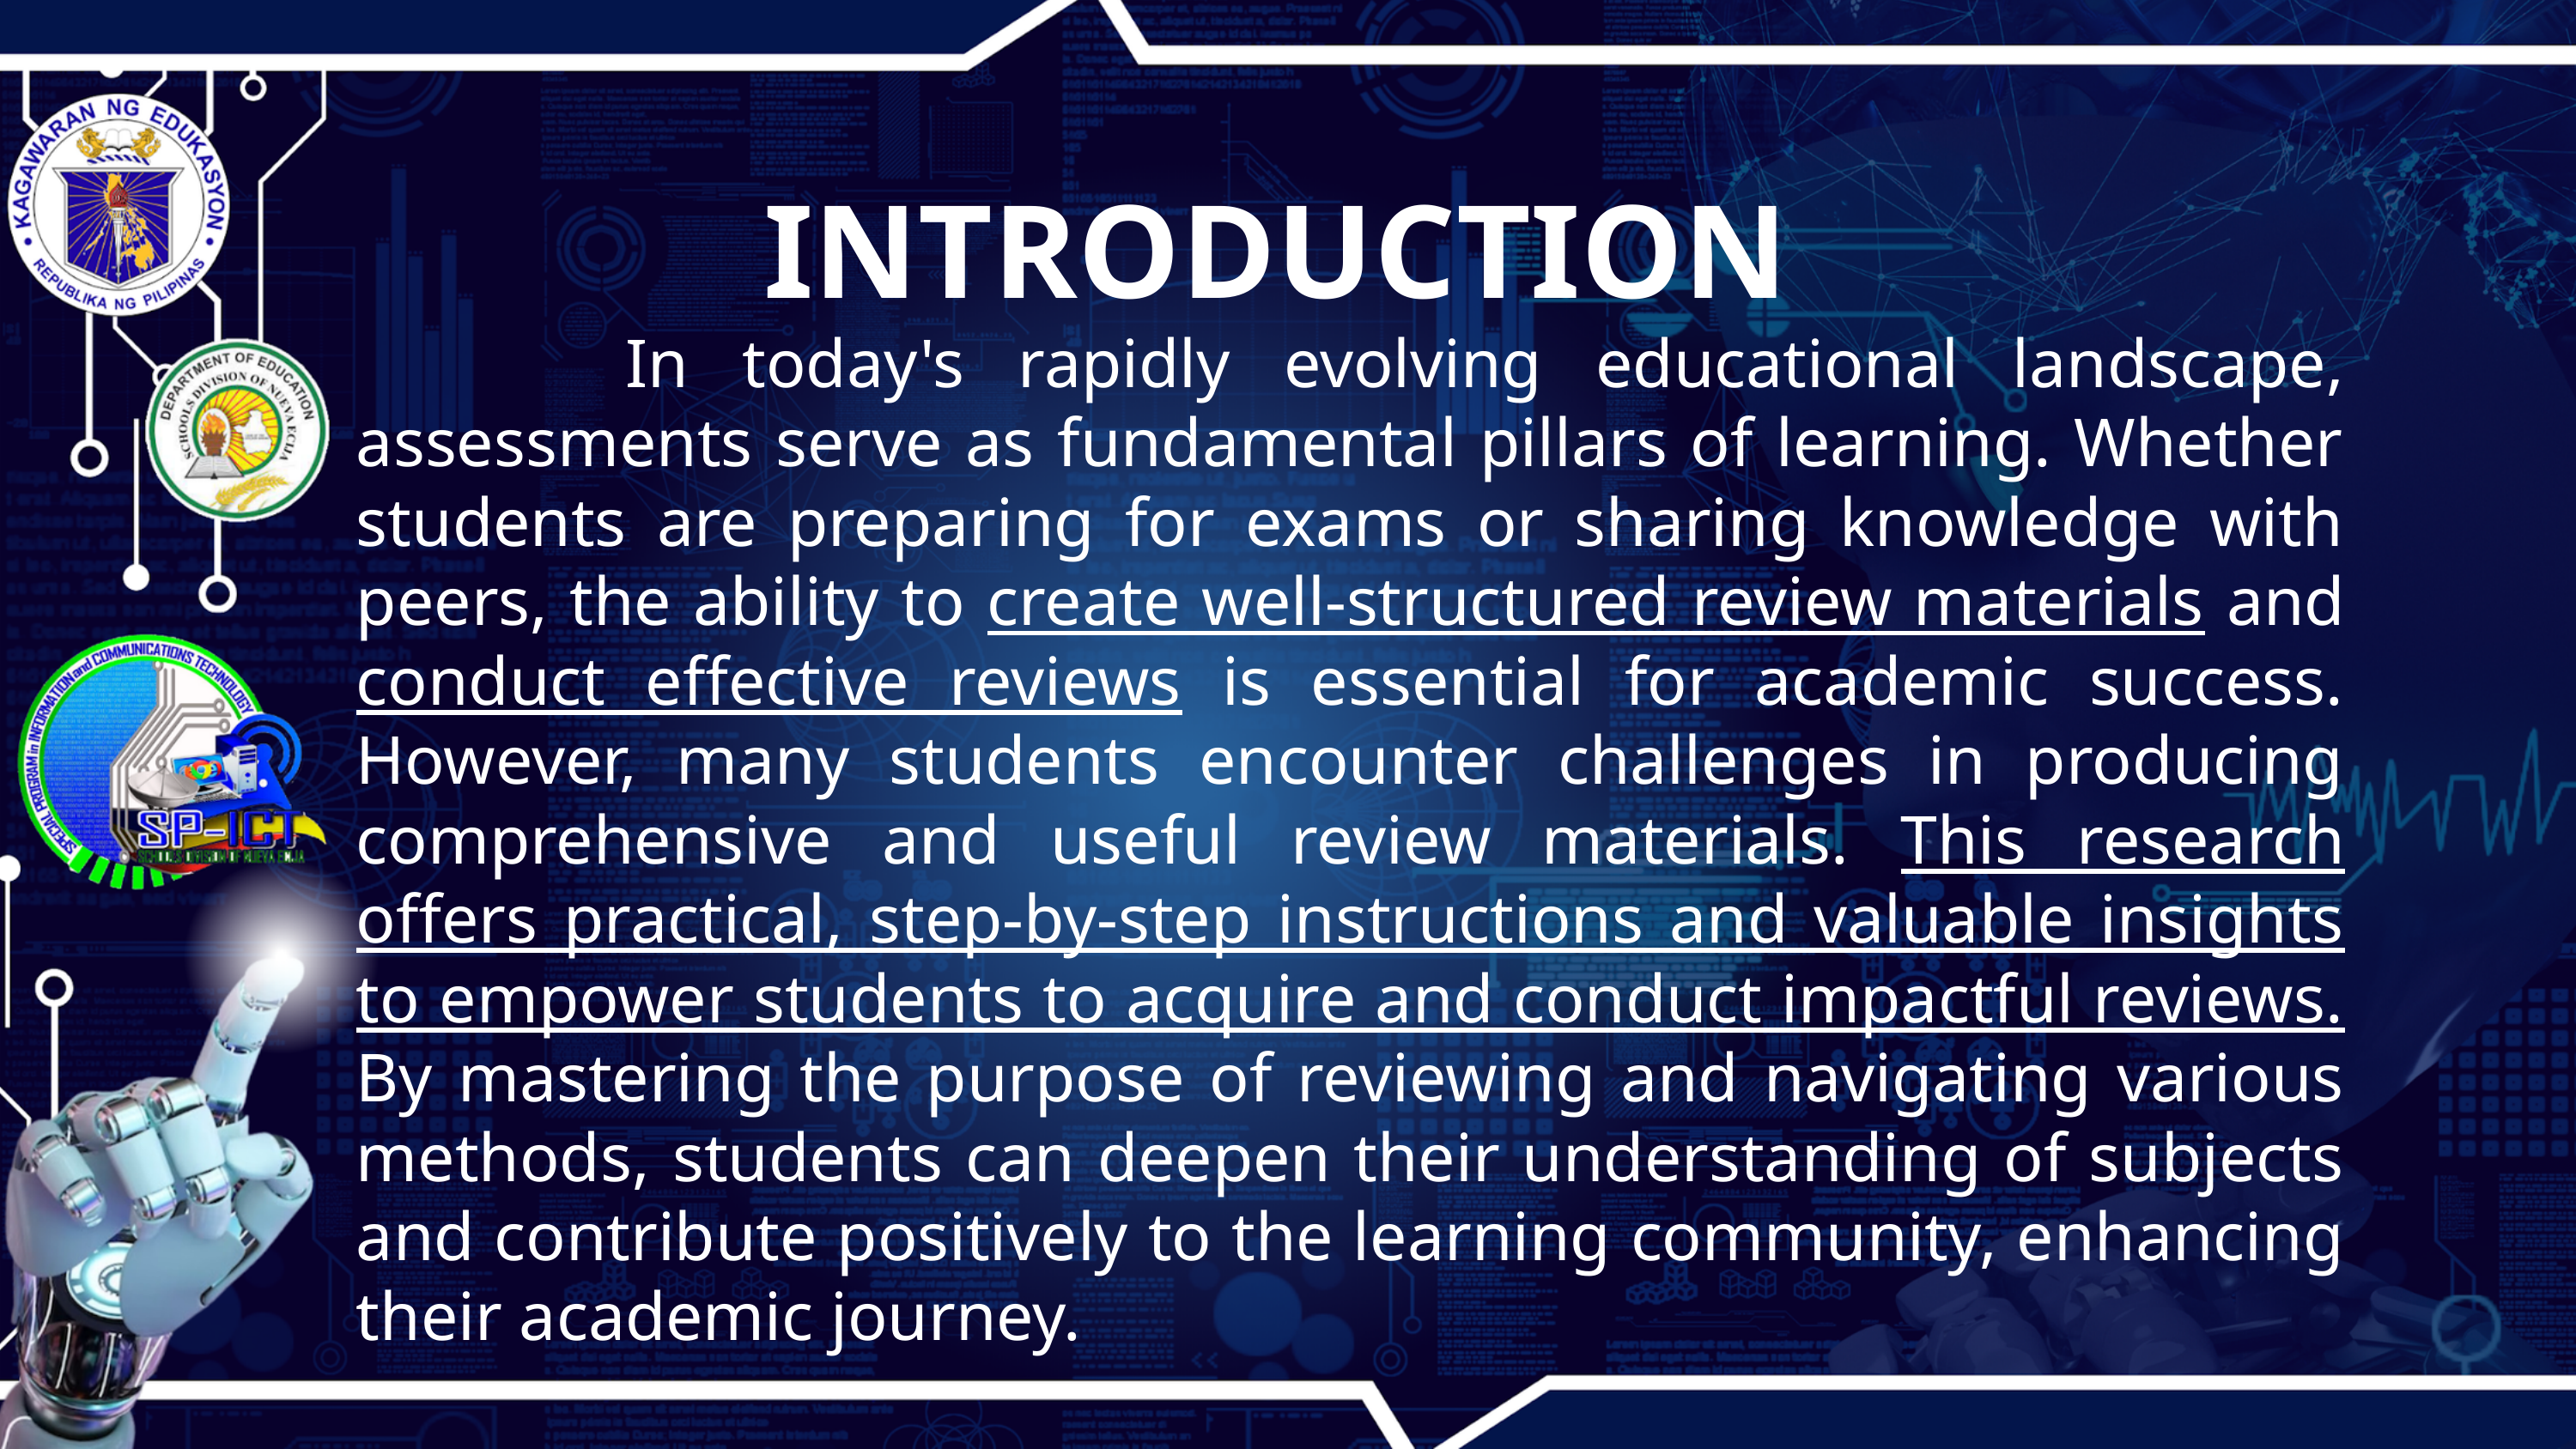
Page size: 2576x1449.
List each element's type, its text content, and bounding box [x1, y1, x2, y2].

text_box [0, 0, 2576, 1449]
text_box INTRODUCTION [550, 169, 2003, 324]
text_box In today's rapidly evolving educational landscape, assessments serve as fundamental pillars of learning. Whether students are preparing for exams or sharing knowledge with peers, the ability to create well-structured review materials and conduct effective reviews is essential for academic success. However, many students encounter challenges in producing comprehensive and useful review materials. This research offers practical, step-by-step instructions and valuable insights to empower students to acquire and conduct impactful reviews. By mastering the purpose of reviewing and navigating various methods, students can deepen their understanding of subjects and contribute positively to the learning community, enhancing their academic journey. [355, 321, 2346, 1354]
